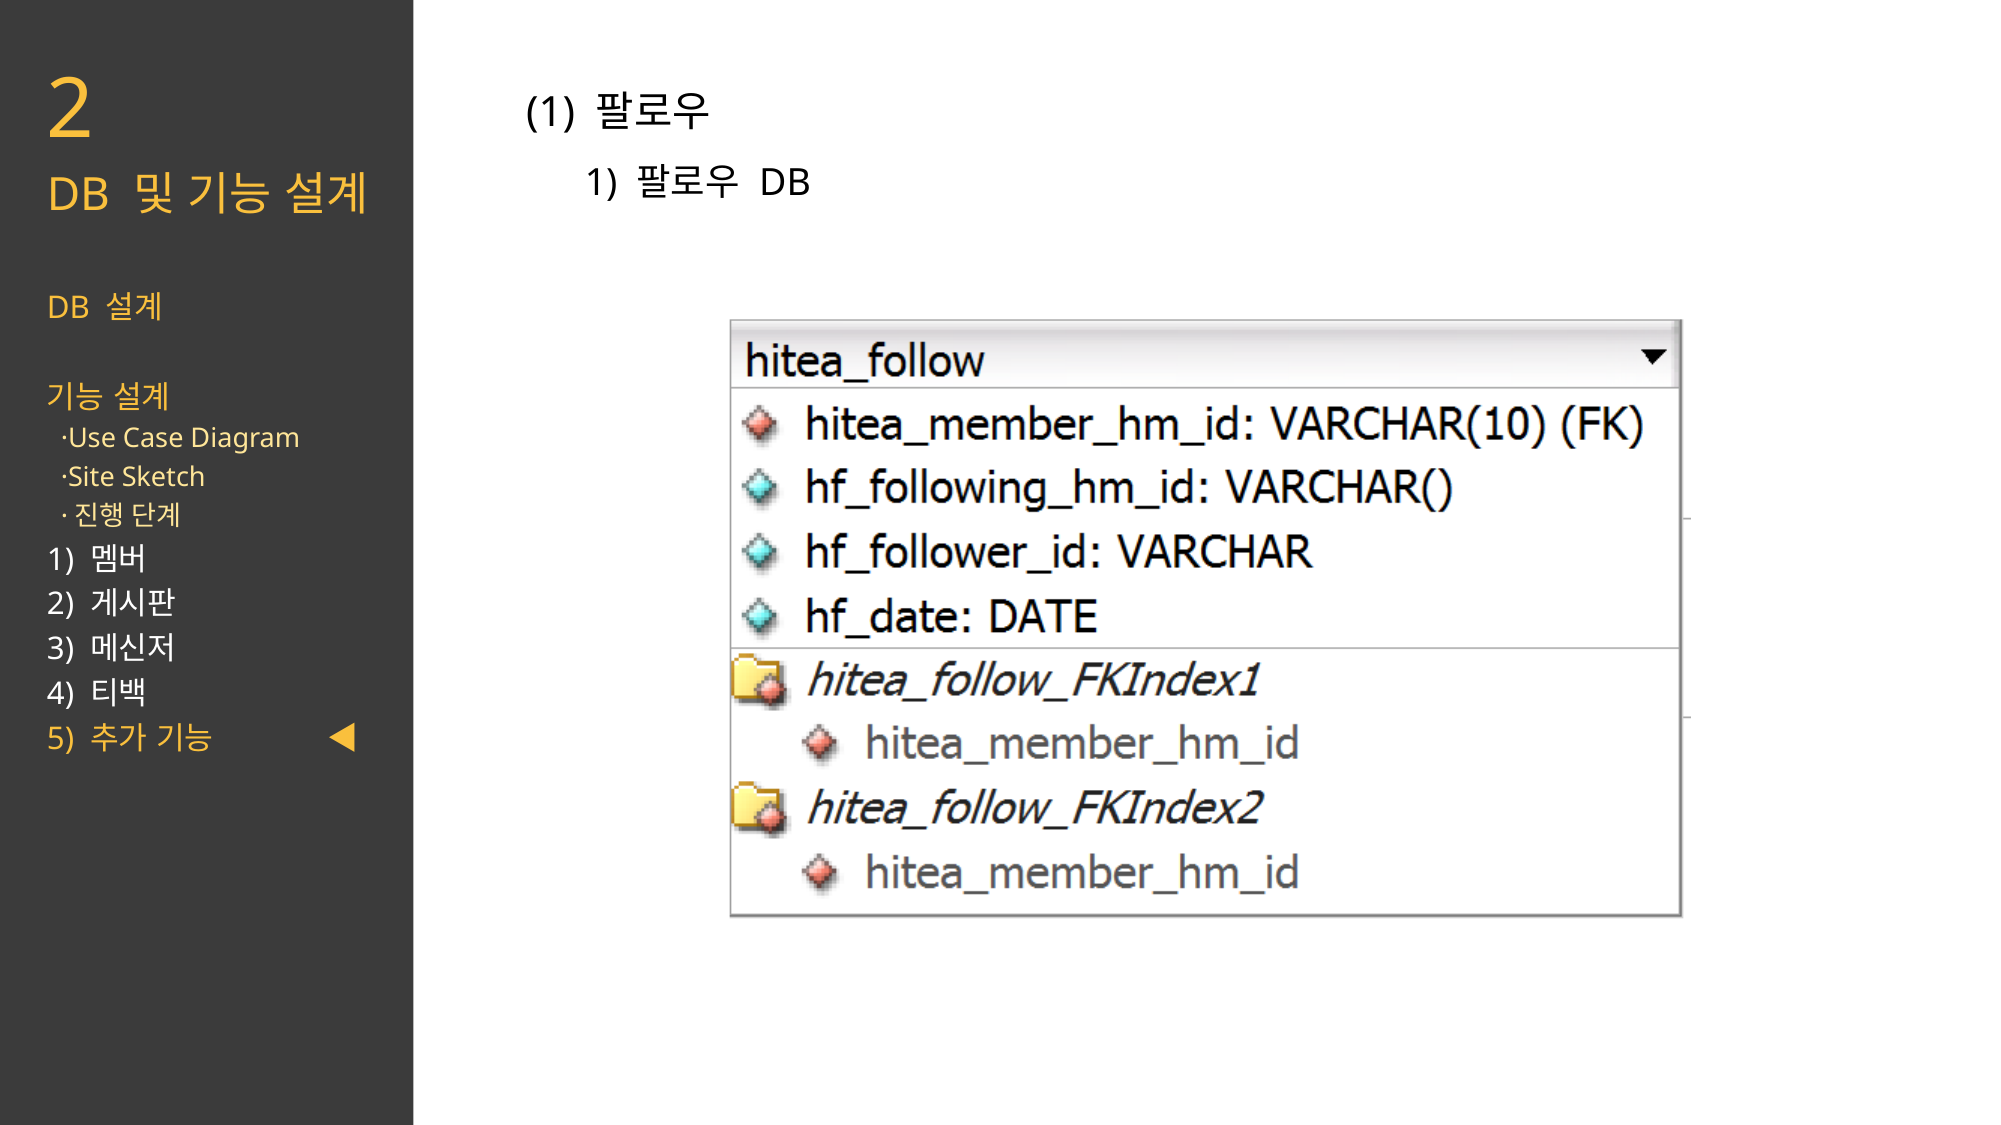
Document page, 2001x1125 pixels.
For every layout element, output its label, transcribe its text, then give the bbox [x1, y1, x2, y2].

text_box 2 DB 및 기능 설계 DB 설계 기능 설계 ·Use Case Diagram ·Site Sketch ·진행 단계 1) 멤버 2) 게시판 3) 메신저 4) 티백 5) 추가 기능 ◀ [32, 26, 384, 763]
picture [721, 312, 1691, 926]
text_box (1) 팔로우 1) 팔로우 DB [511, 52, 1673, 211]
text_box [0, 0, 414, 1125]
